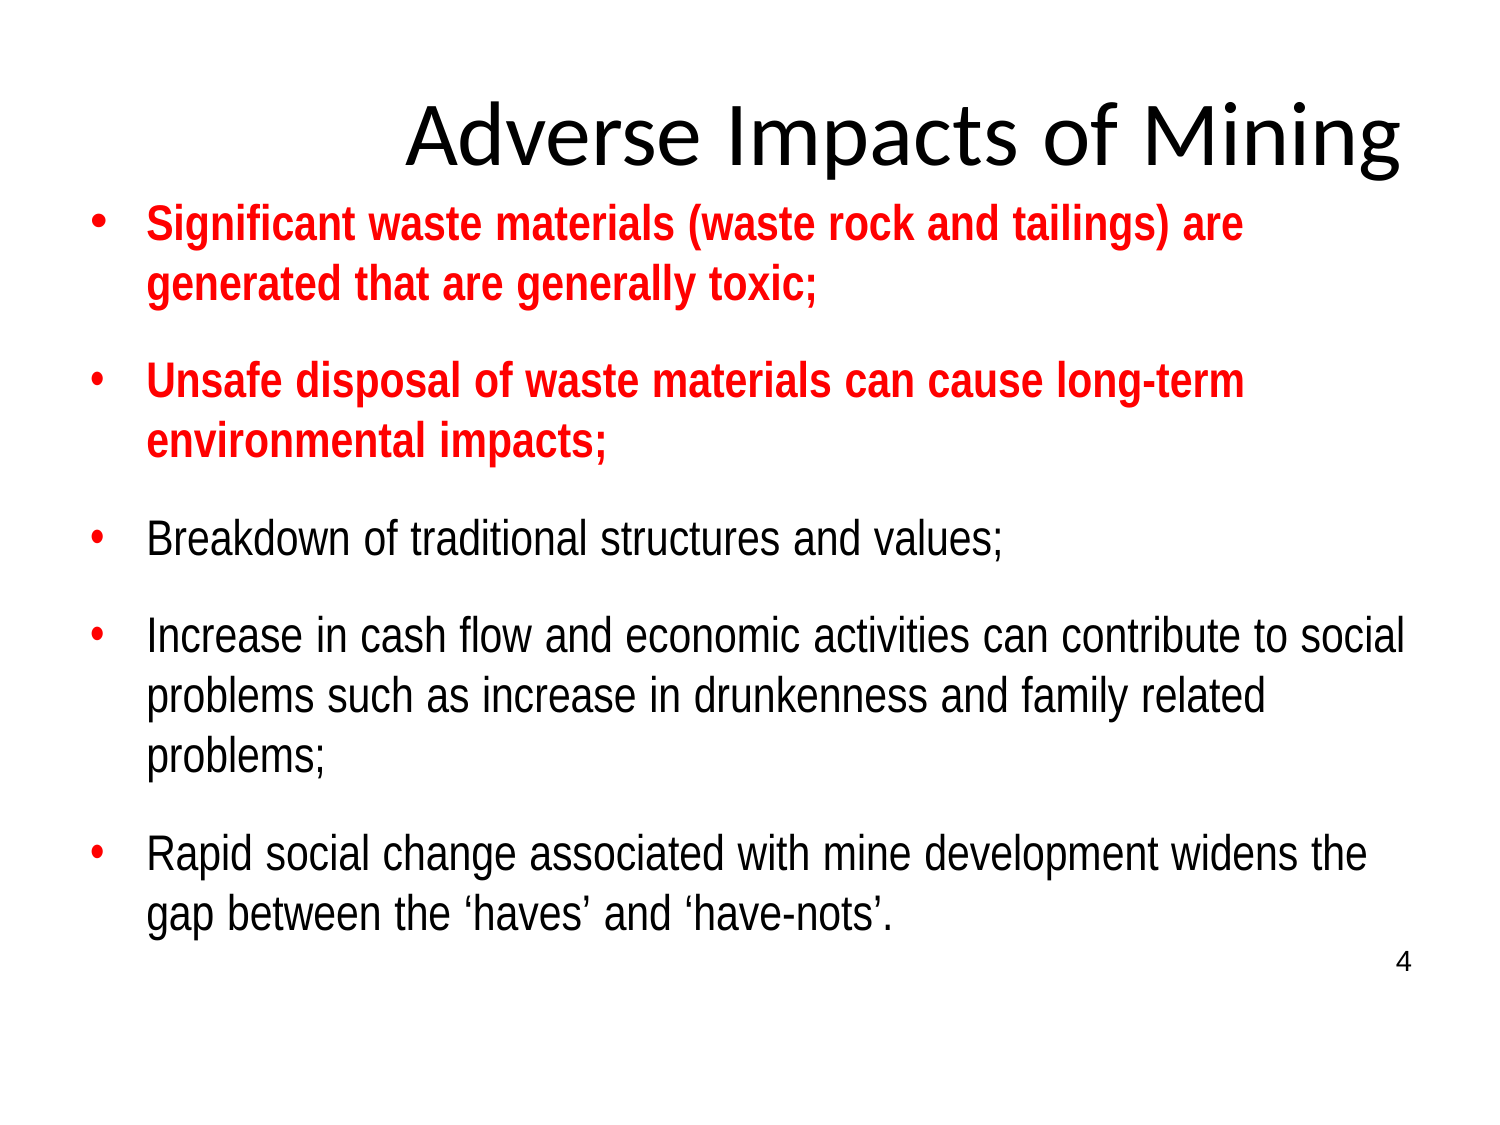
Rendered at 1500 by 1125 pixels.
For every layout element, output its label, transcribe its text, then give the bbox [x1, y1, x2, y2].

title Adverse Impacts of Mining [75, 45, 1425, 233]
text_box Significant waste materials (waste rock and tailings) are generated that are generally toxic; Unsafe disposal of waste materials can cause long-term environmental impacts; Breakdown of traditional structures and values; Increase in cash flow and economic activities can contribute to social problems such as increase in drunkenness and family related problems; Rapid social change associated with mine development widens the gap between the ‘haves’ and ‘have-nots’. 4 [87, 190, 1412, 978]
